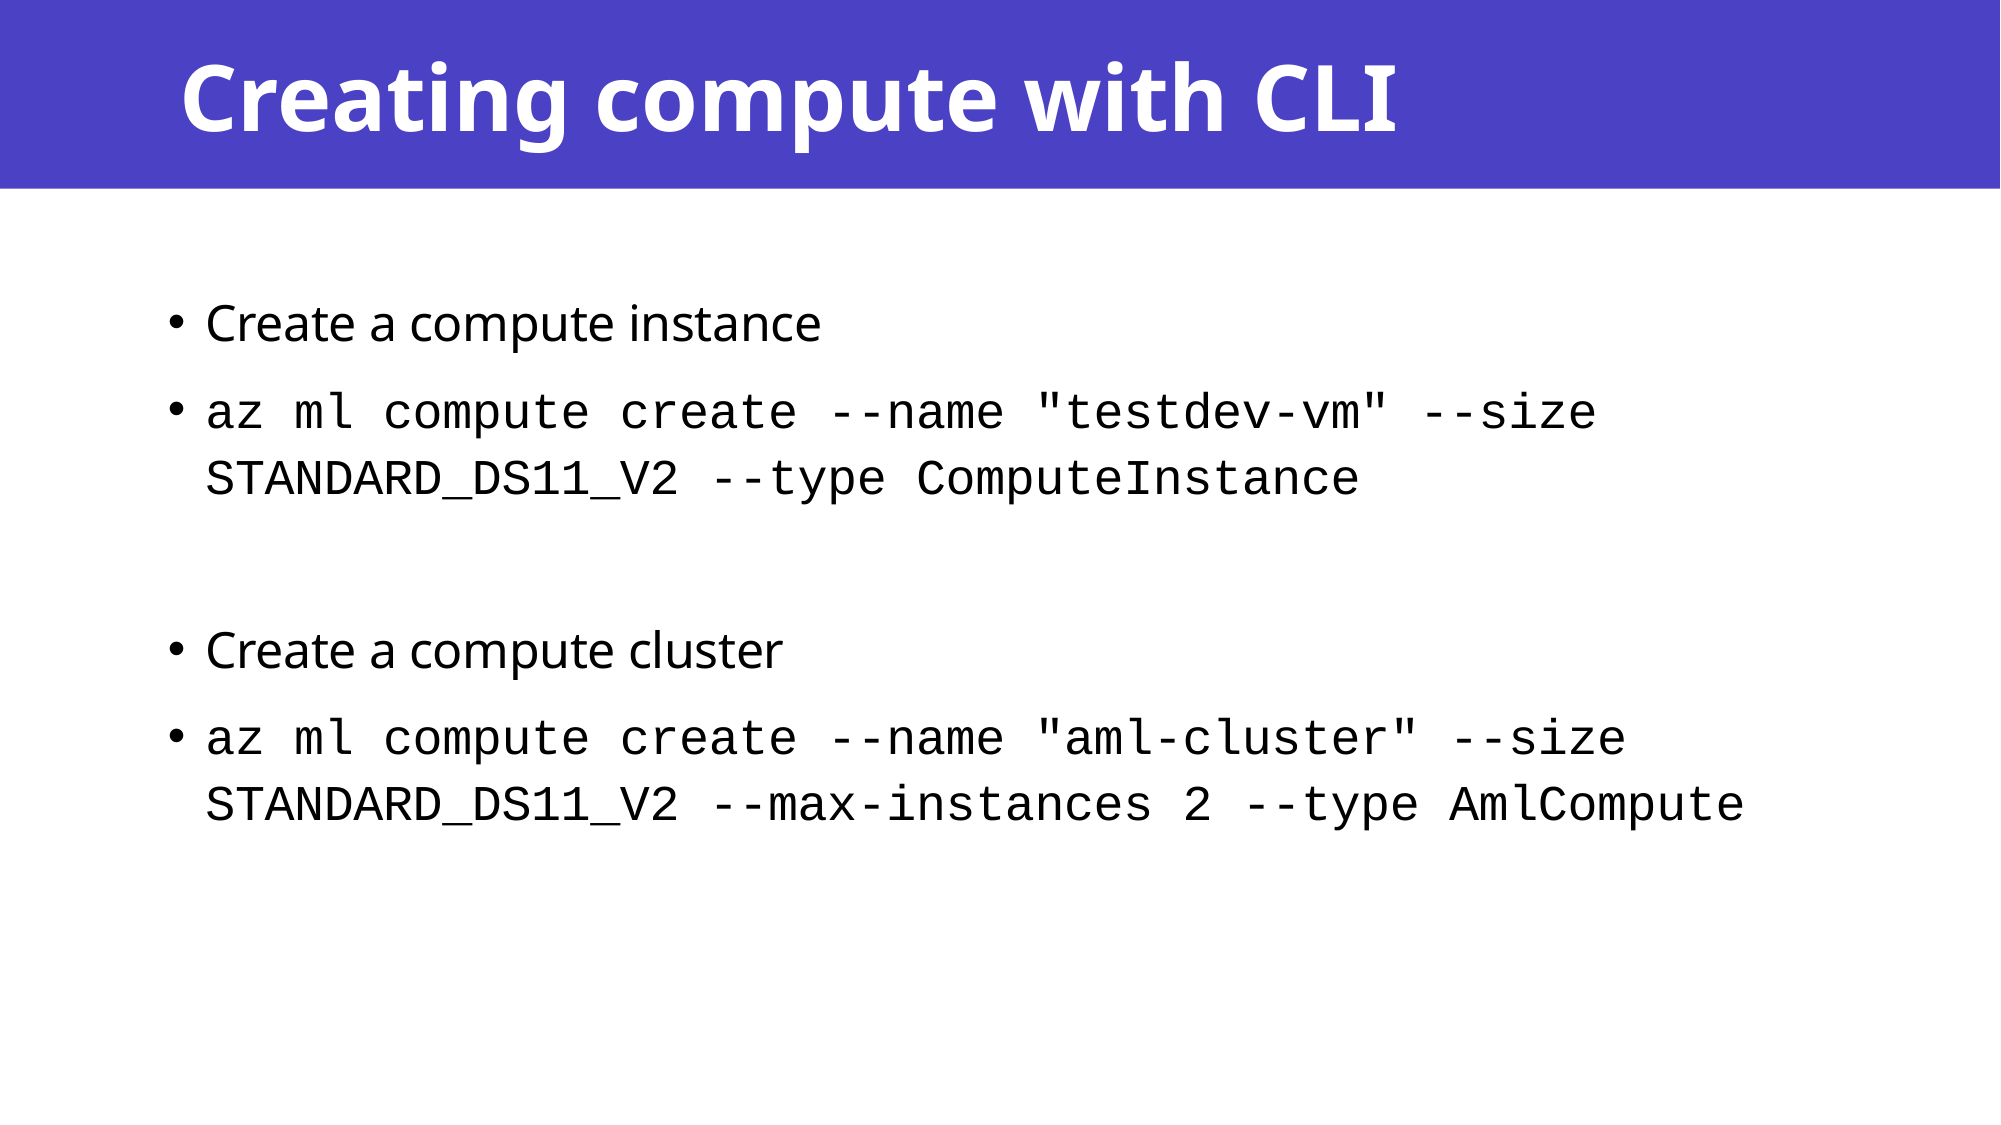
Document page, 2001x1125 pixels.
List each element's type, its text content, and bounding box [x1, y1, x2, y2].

title Creating compute with CLI [164, 31, 1710, 159]
list Create a compute instance az ml compute create --name "testdev-vm" --size STANDARD_DS11_V2 --type ComputeInstance Create a compute cluster az ml compute create --name "aml-cluster" --size STANDARD_DS11_V2 --max-instances 2 --type AmlCompute [152, 278, 1848, 986]
